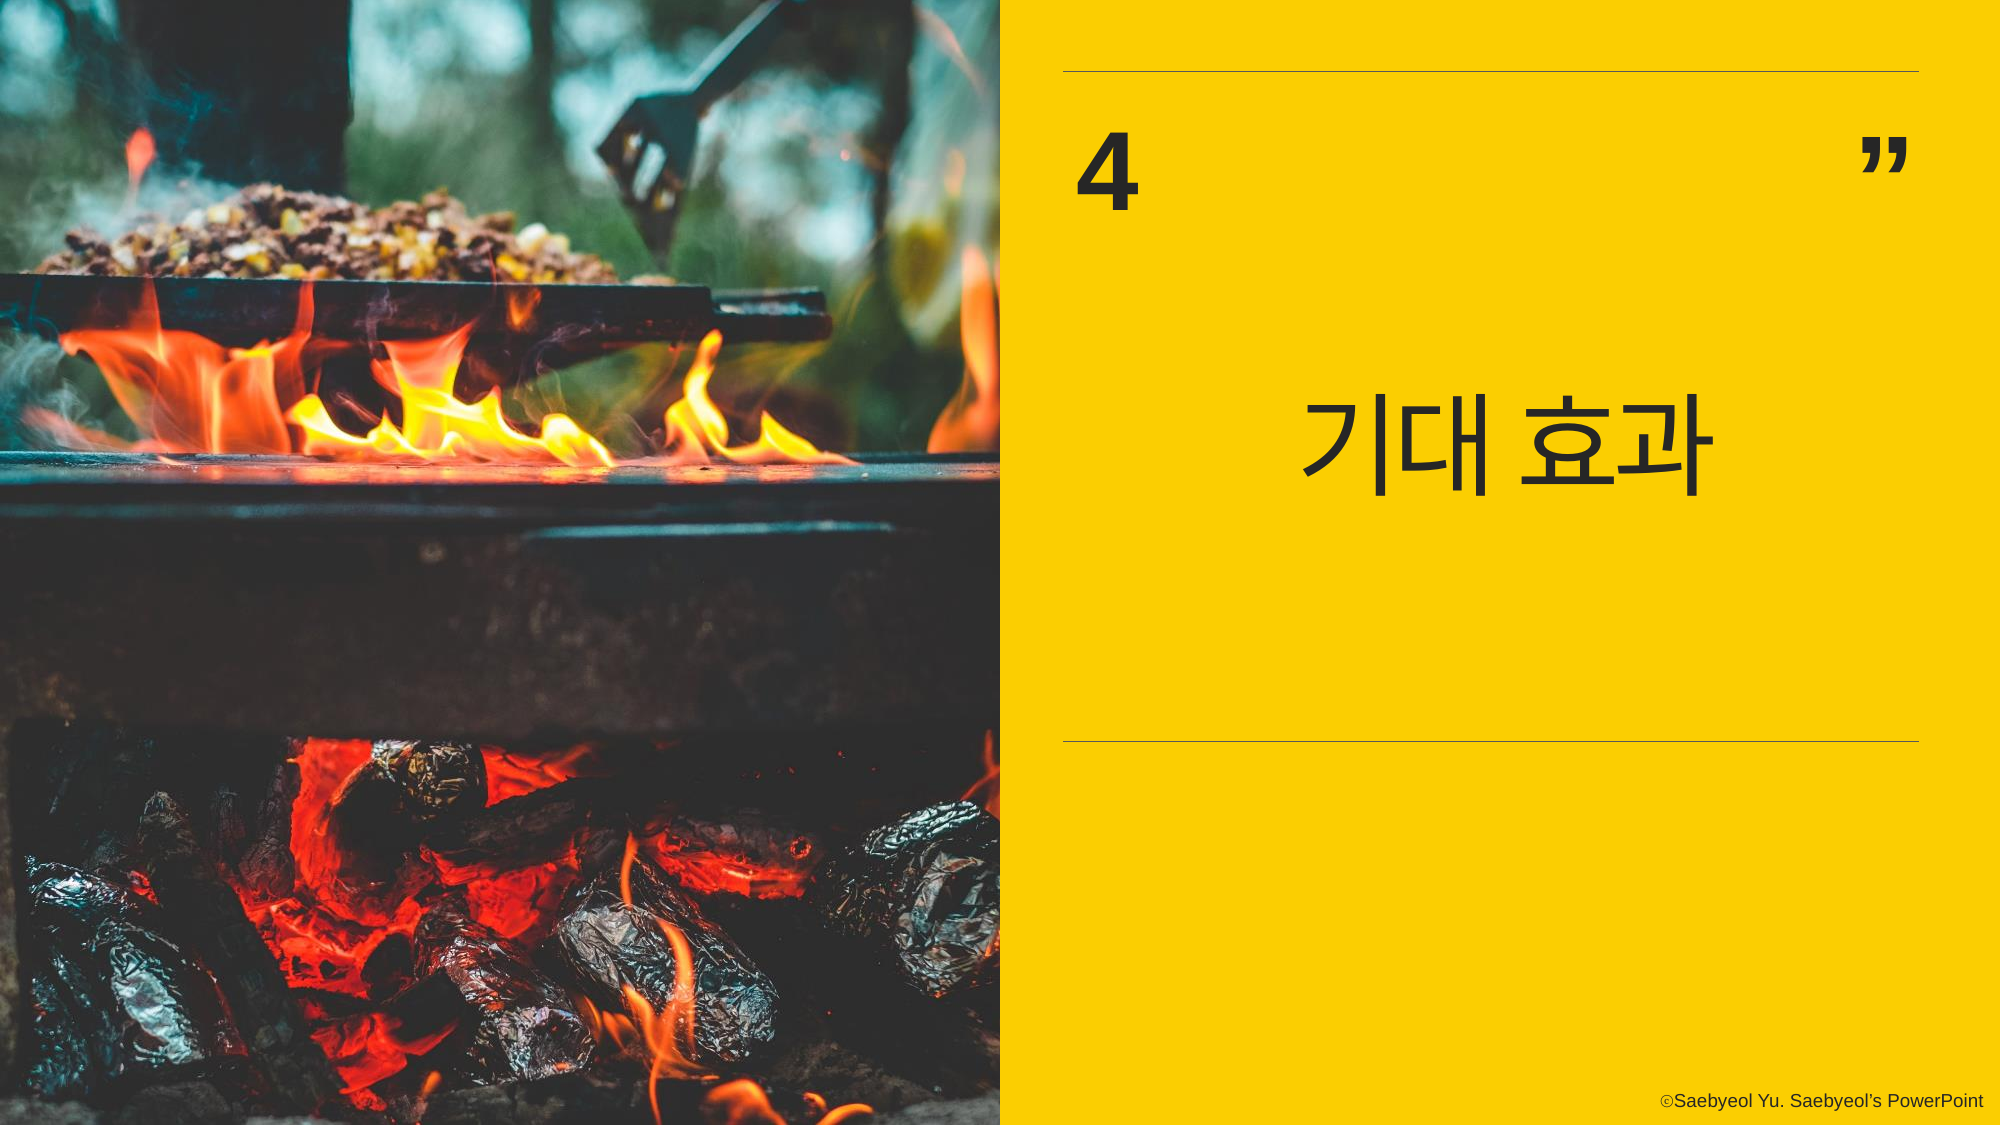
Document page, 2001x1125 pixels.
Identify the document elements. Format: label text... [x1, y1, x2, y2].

text_box ” [1838, 90, 1931, 256]
text_box 4 [1062, 90, 1155, 241]
text_box 기대 효과 [1281, 367, 1733, 517]
picture [0, 0, 1000, 1125]
